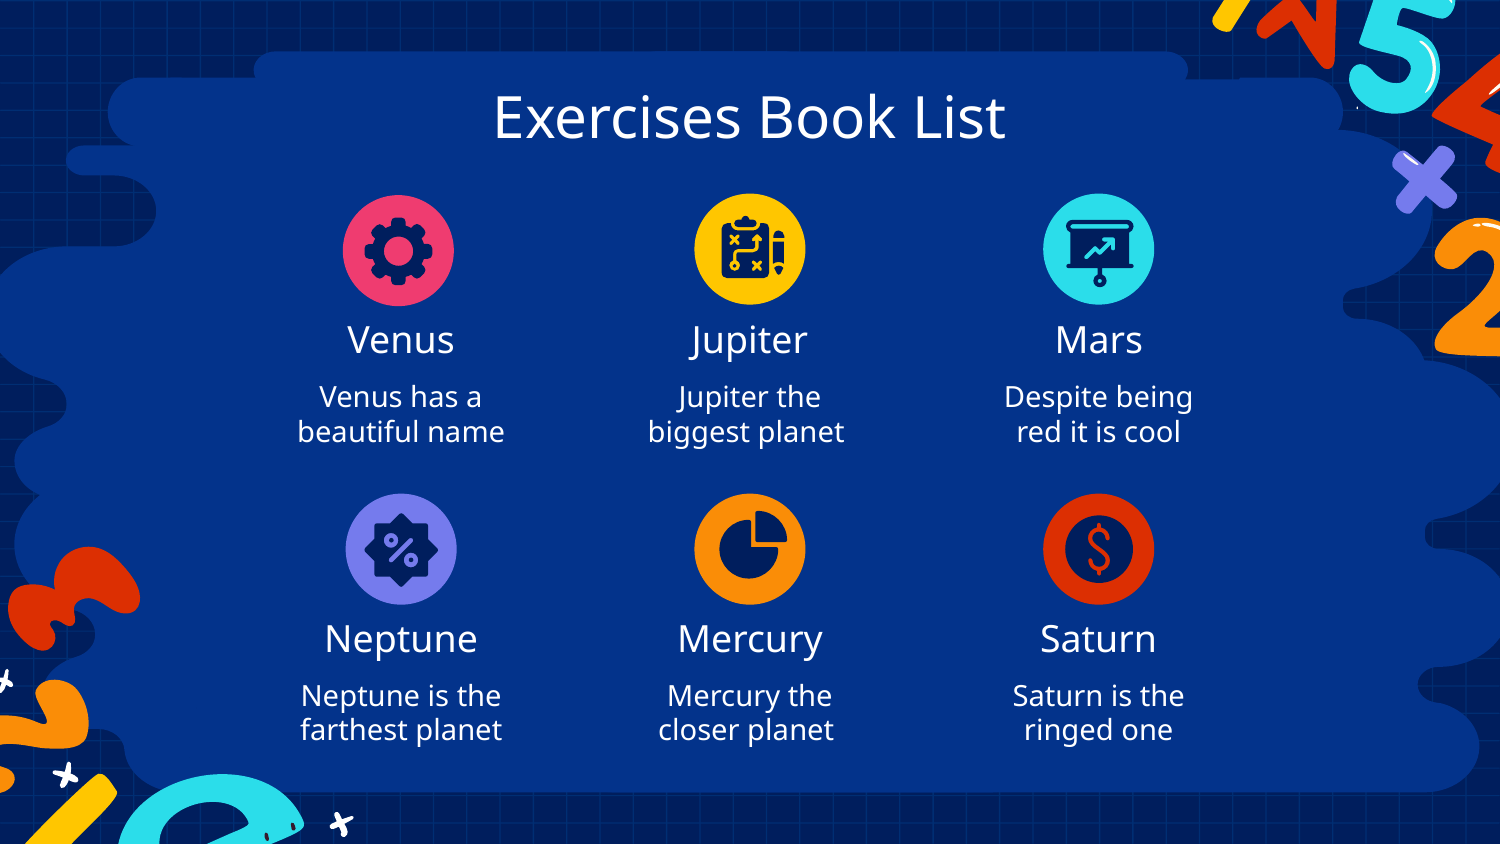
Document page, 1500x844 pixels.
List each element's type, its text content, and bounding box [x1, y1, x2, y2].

subtitle Saturn [978, 611, 1219, 665]
subtitle Venus has a beautiful name [281, 368, 522, 457]
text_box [719, 510, 788, 579]
text_box [694, 493, 806, 605]
text_box [1043, 193, 1155, 305]
text_box [368, 594, 434, 605]
subtitle Mercury [630, 611, 870, 665]
text_box [1066, 219, 1134, 288]
text_box [1065, 515, 1133, 583]
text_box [721, 215, 785, 279]
text_box [345, 493, 457, 587]
subtitle Jupiter the biggest planet [630, 368, 870, 457]
subtitle Neptune [281, 611, 522, 665]
text_box [342, 195, 454, 307]
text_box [364, 512, 439, 588]
text_box [364, 217, 433, 286]
subtitle Mercury the closer planet [630, 667, 870, 756]
subtitle Neptune is the farthest planet [281, 667, 522, 756]
subtitle Venus [281, 312, 522, 366]
subtitle Mars [978, 312, 1219, 366]
subtitle Saturn is the ringed one [978, 667, 1219, 756]
title Exercises Book List [116, 88, 1383, 142]
text_box [1043, 493, 1155, 605]
subtitle Despite being red it is cool [978, 368, 1219, 457]
subtitle Jupiter [630, 312, 870, 366]
text_box [694, 193, 806, 305]
